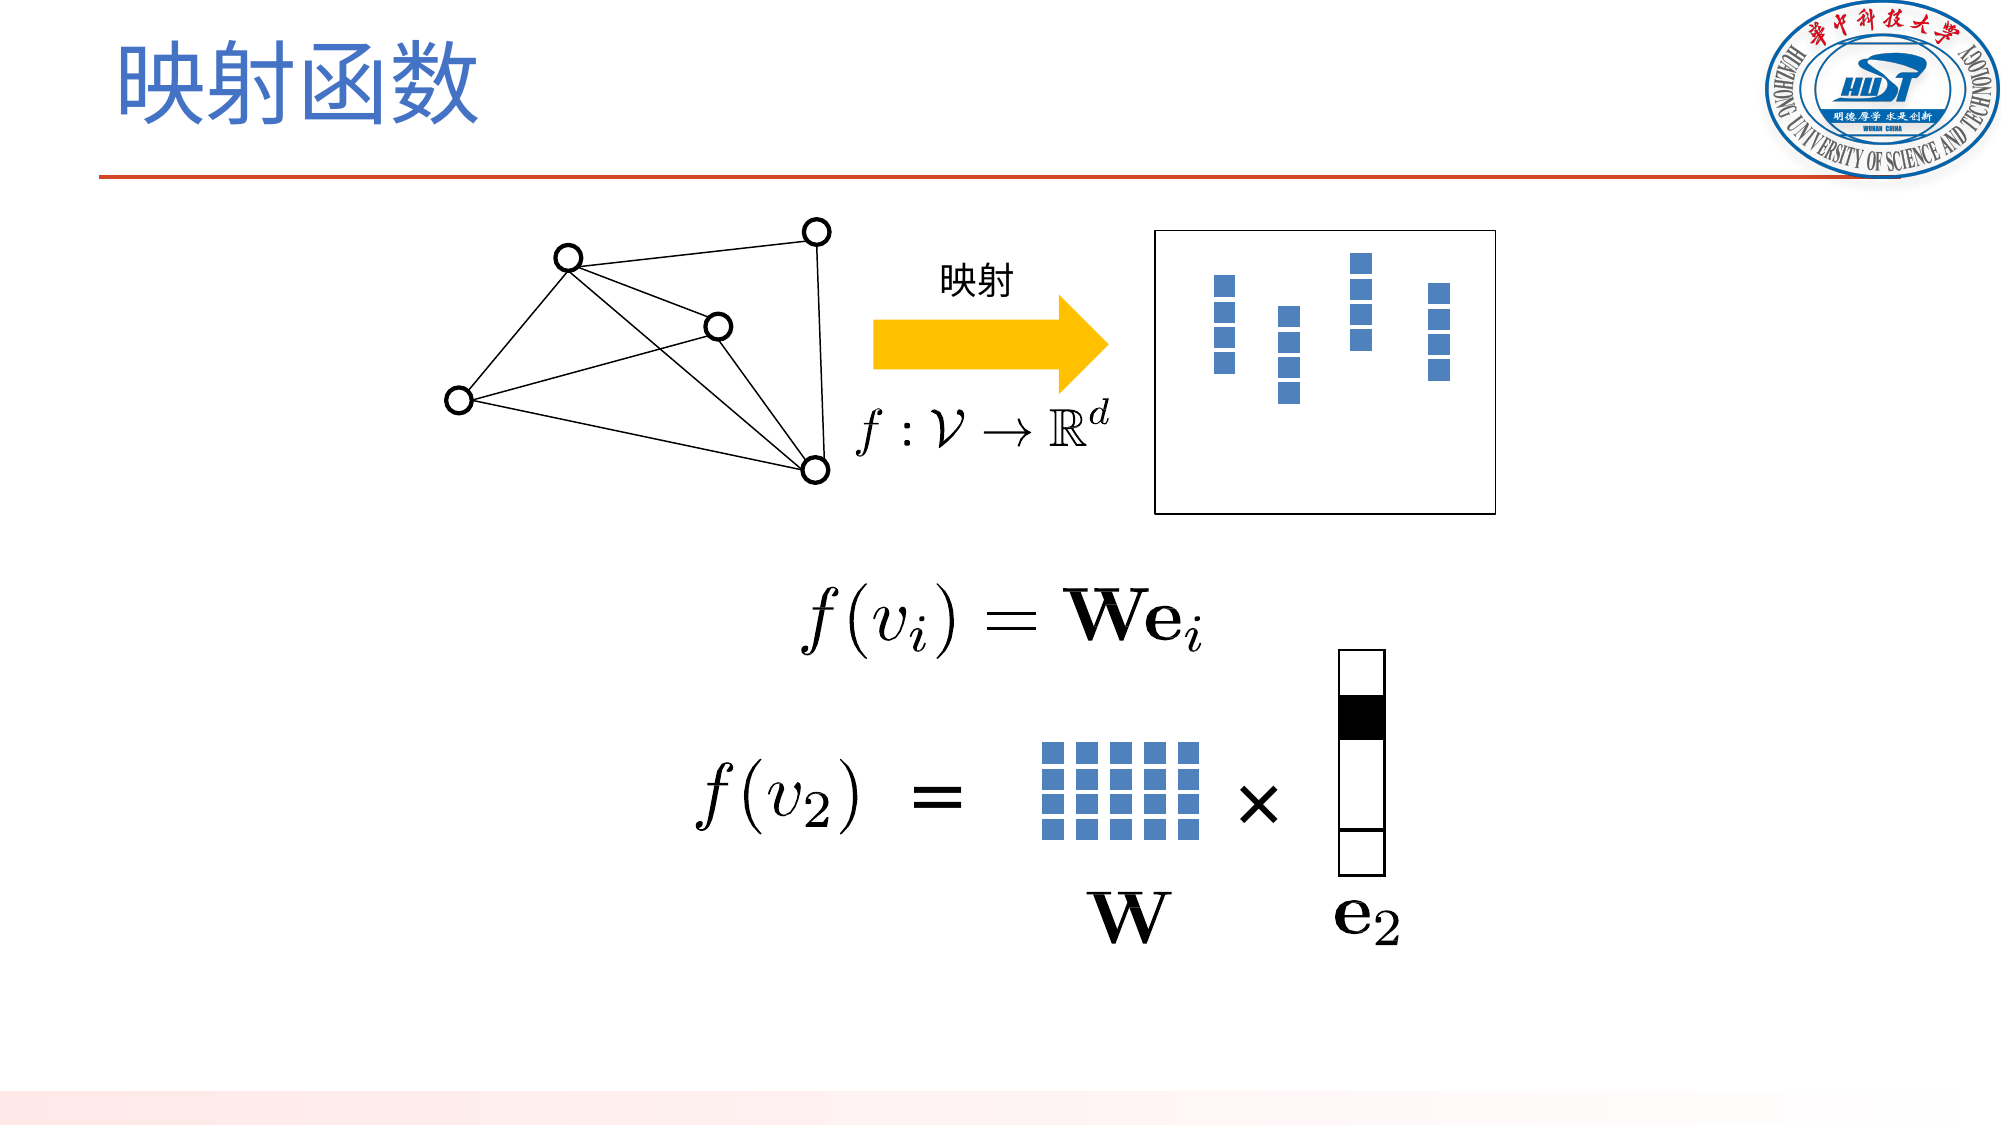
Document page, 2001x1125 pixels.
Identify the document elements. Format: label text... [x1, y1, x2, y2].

text_box [1107, 816, 1134, 843]
table_cell [1340, 785, 1383, 828]
text_box [1347, 277, 1374, 302]
text_box [805, 791, 829, 827]
text_box [1335, 900, 1370, 935]
table_cell [1340, 832, 1383, 874]
text_box 映射 [938, 257, 1018, 302]
table_header [1340, 651, 1383, 695]
title 映射函数 [99, 0, 1825, 177]
text_box [849, 583, 867, 659]
text_box [1074, 766, 1101, 791]
text_box [1141, 739, 1168, 766]
text_box [1426, 307, 1452, 332]
text_box [1426, 357, 1452, 383]
text_box [1040, 791, 1067, 816]
text_box [695, 762, 734, 831]
text_box [904, 422, 910, 429]
text_box [1141, 791, 1168, 816]
text_box [909, 627, 926, 652]
picture [1765, 0, 2000, 179]
text_box [801, 586, 839, 656]
text_box [1347, 250, 1374, 277]
table_cell [1340, 740, 1383, 785]
text_box [1040, 739, 1067, 766]
text_box [1175, 816, 1202, 843]
text_box [1074, 816, 1101, 843]
text_box [1107, 766, 1134, 791]
text_box [1347, 302, 1374, 327]
text_box [840, 758, 858, 835]
text_box [931, 409, 965, 449]
text_box [1074, 739, 1101, 766]
text_box [1175, 766, 1202, 791]
text_box [1040, 766, 1067, 791]
text_box [1145, 605, 1181, 641]
text_box [1063, 588, 1149, 641]
text_box [1276, 330, 1303, 355]
text_box [1141, 816, 1168, 843]
text_box [802, 457, 829, 483]
text_box [1276, 380, 1303, 407]
text_box [1089, 398, 1109, 425]
text_box [1426, 280, 1452, 307]
text_box [1049, 409, 1087, 446]
text_box [1086, 891, 1172, 944]
text_box [873, 606, 907, 641]
text_box [446, 387, 472, 414]
text_box [743, 758, 762, 835]
text_box [983, 418, 1032, 447]
text_box [873, 294, 1109, 395]
text_box [936, 583, 954, 659]
text_box [1276, 355, 1303, 380]
text_box [1276, 303, 1303, 330]
text_box [555, 244, 582, 271]
text_box = [906, 743, 968, 834]
text_box [1175, 739, 1202, 766]
text_box [1040, 816, 1067, 843]
text_box [1141, 766, 1168, 791]
text_box [1185, 627, 1202, 652]
text_box [855, 408, 883, 457]
table_cell [1340, 695, 1383, 740]
text_box [1375, 910, 1399, 946]
text_box [1074, 791, 1101, 816]
text_box [1107, 739, 1134, 766]
text_box × [1232, 750, 1291, 841]
text_box [1155, 230, 1496, 515]
text_box [1347, 327, 1374, 354]
text_box [768, 782, 801, 817]
text_box [705, 313, 732, 340]
text_box [1175, 791, 1202, 816]
text_box [803, 219, 830, 245]
text_box [1107, 791, 1134, 816]
text_box [1426, 332, 1452, 357]
